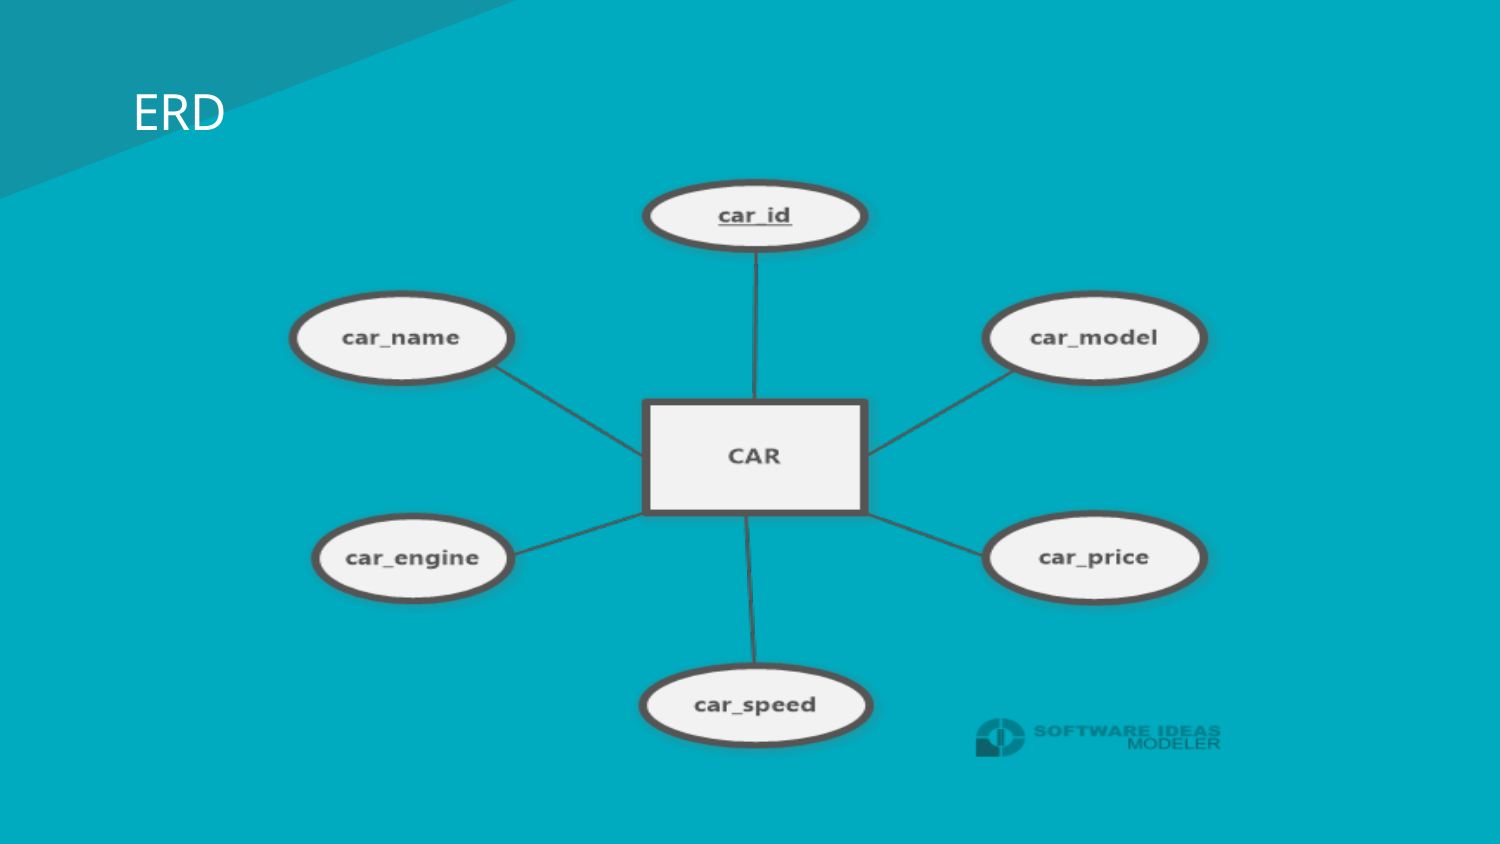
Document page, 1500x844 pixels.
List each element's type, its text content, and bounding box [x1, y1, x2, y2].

picture [261, 157, 1239, 773]
title ERD [116, 63, 1383, 158]
